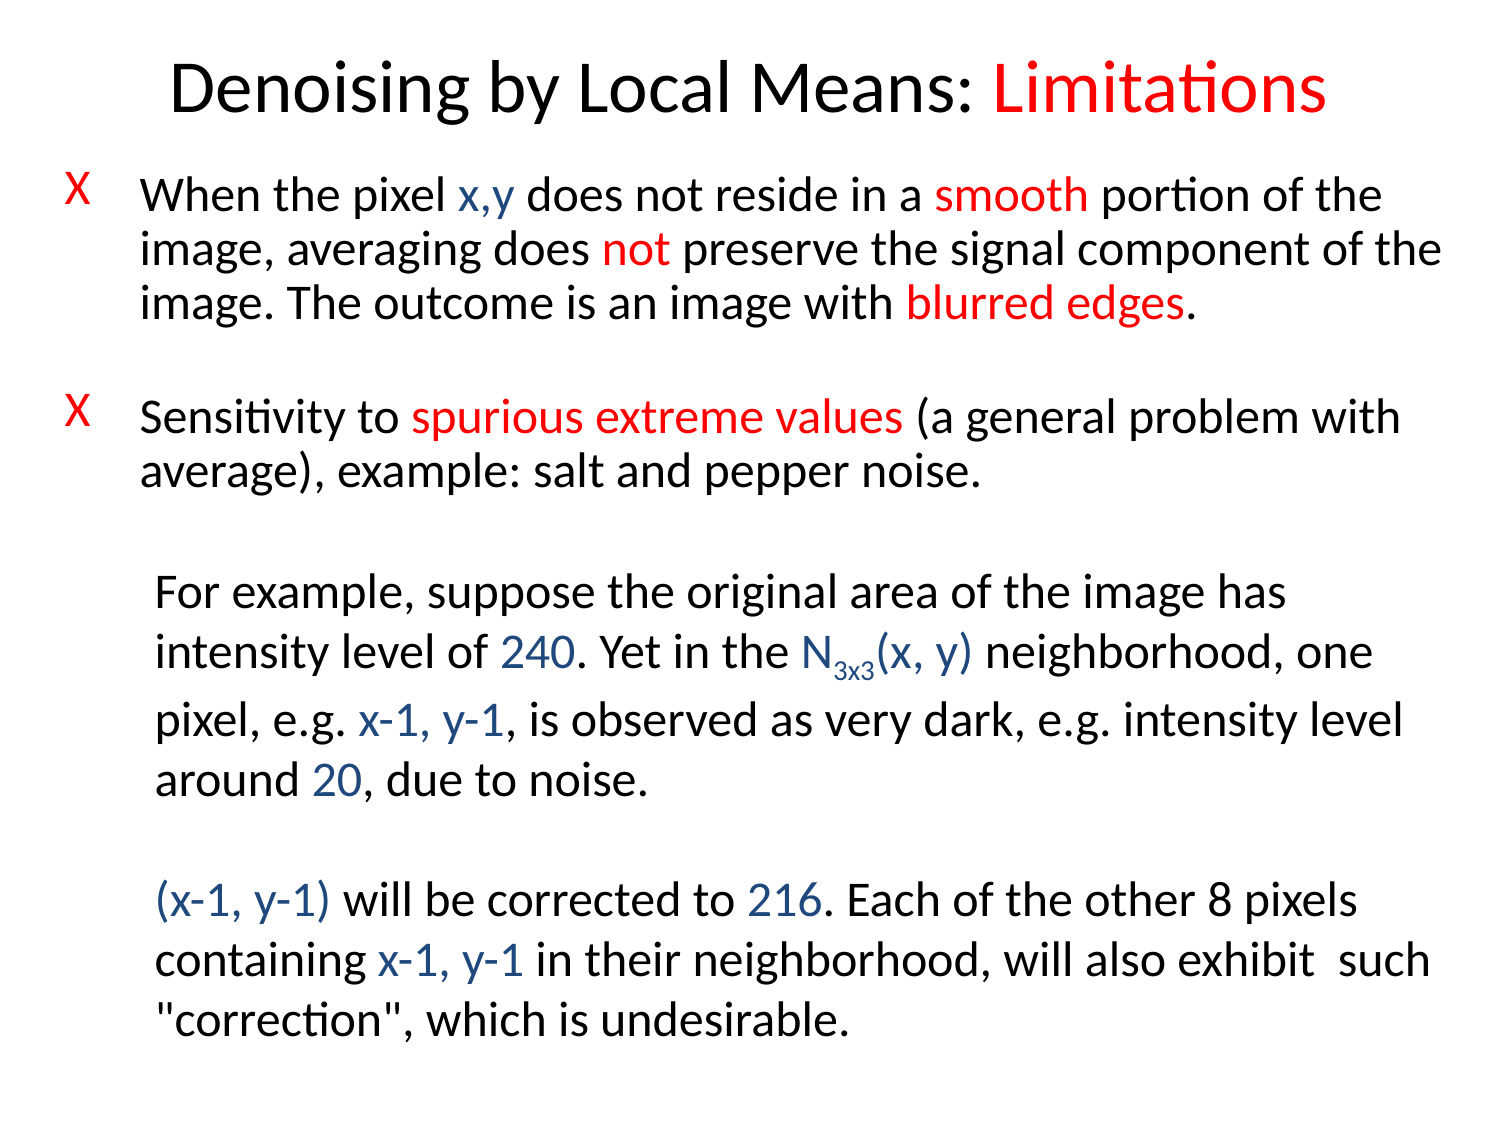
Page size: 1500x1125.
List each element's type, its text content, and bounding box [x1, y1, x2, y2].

title Denoising by Local Means: Limitations [75, 7, 1424, 159]
